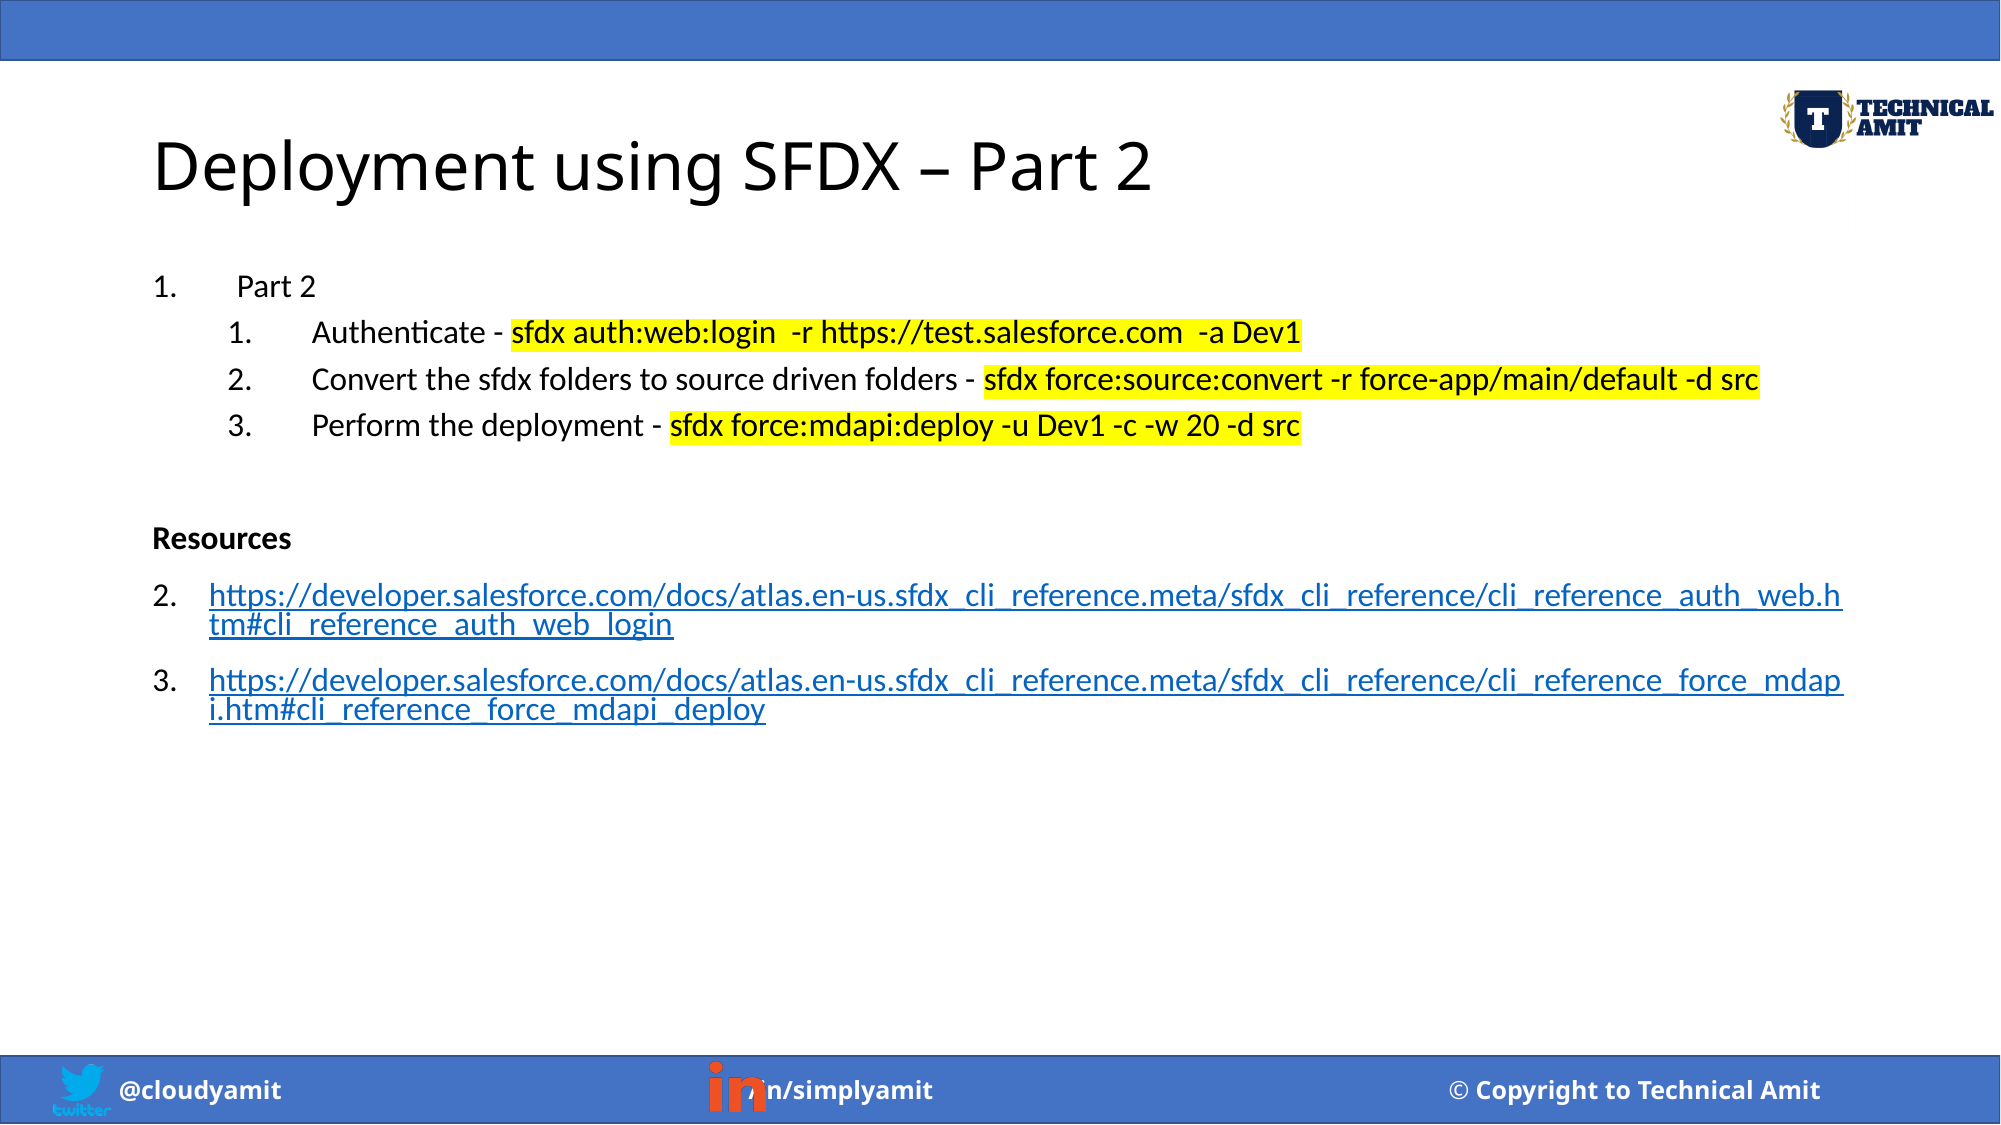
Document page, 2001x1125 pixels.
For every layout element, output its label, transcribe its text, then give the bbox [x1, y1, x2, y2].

list Part 2 Authenticate - sfdx auth:web:login -r https://test.salesforce.com -a Dev1 Convert the sfdx folders to source driven folders - sfdx force:source:convert -r force-app/main/default -d src Perform the deployment - sfdx force:mdapi:deploy -u Dev1 -c -w 20 -d src Resources https://developer.salesforce.com/docs/atlas.en-us.sfdx_cli_reference.meta/sfdx_cli_reference/cli_reference_auth_web.htm#cli_reference_auth_web_login https://developer.salesforce.com/docs/atlas.en-us.sfdx_cli_reference.meta/sfdx_cli_reference/cli_reference_force_mdapi.htm#cli_reference_force_mdapi_deploy [137, 261, 1863, 976]
picture [47, 1061, 117, 1118]
title Deployment using SFDX – Part 2 [137, 59, 1863, 261]
picture [1863, 61, 1997, 234]
picture [709, 1061, 766, 1112]
